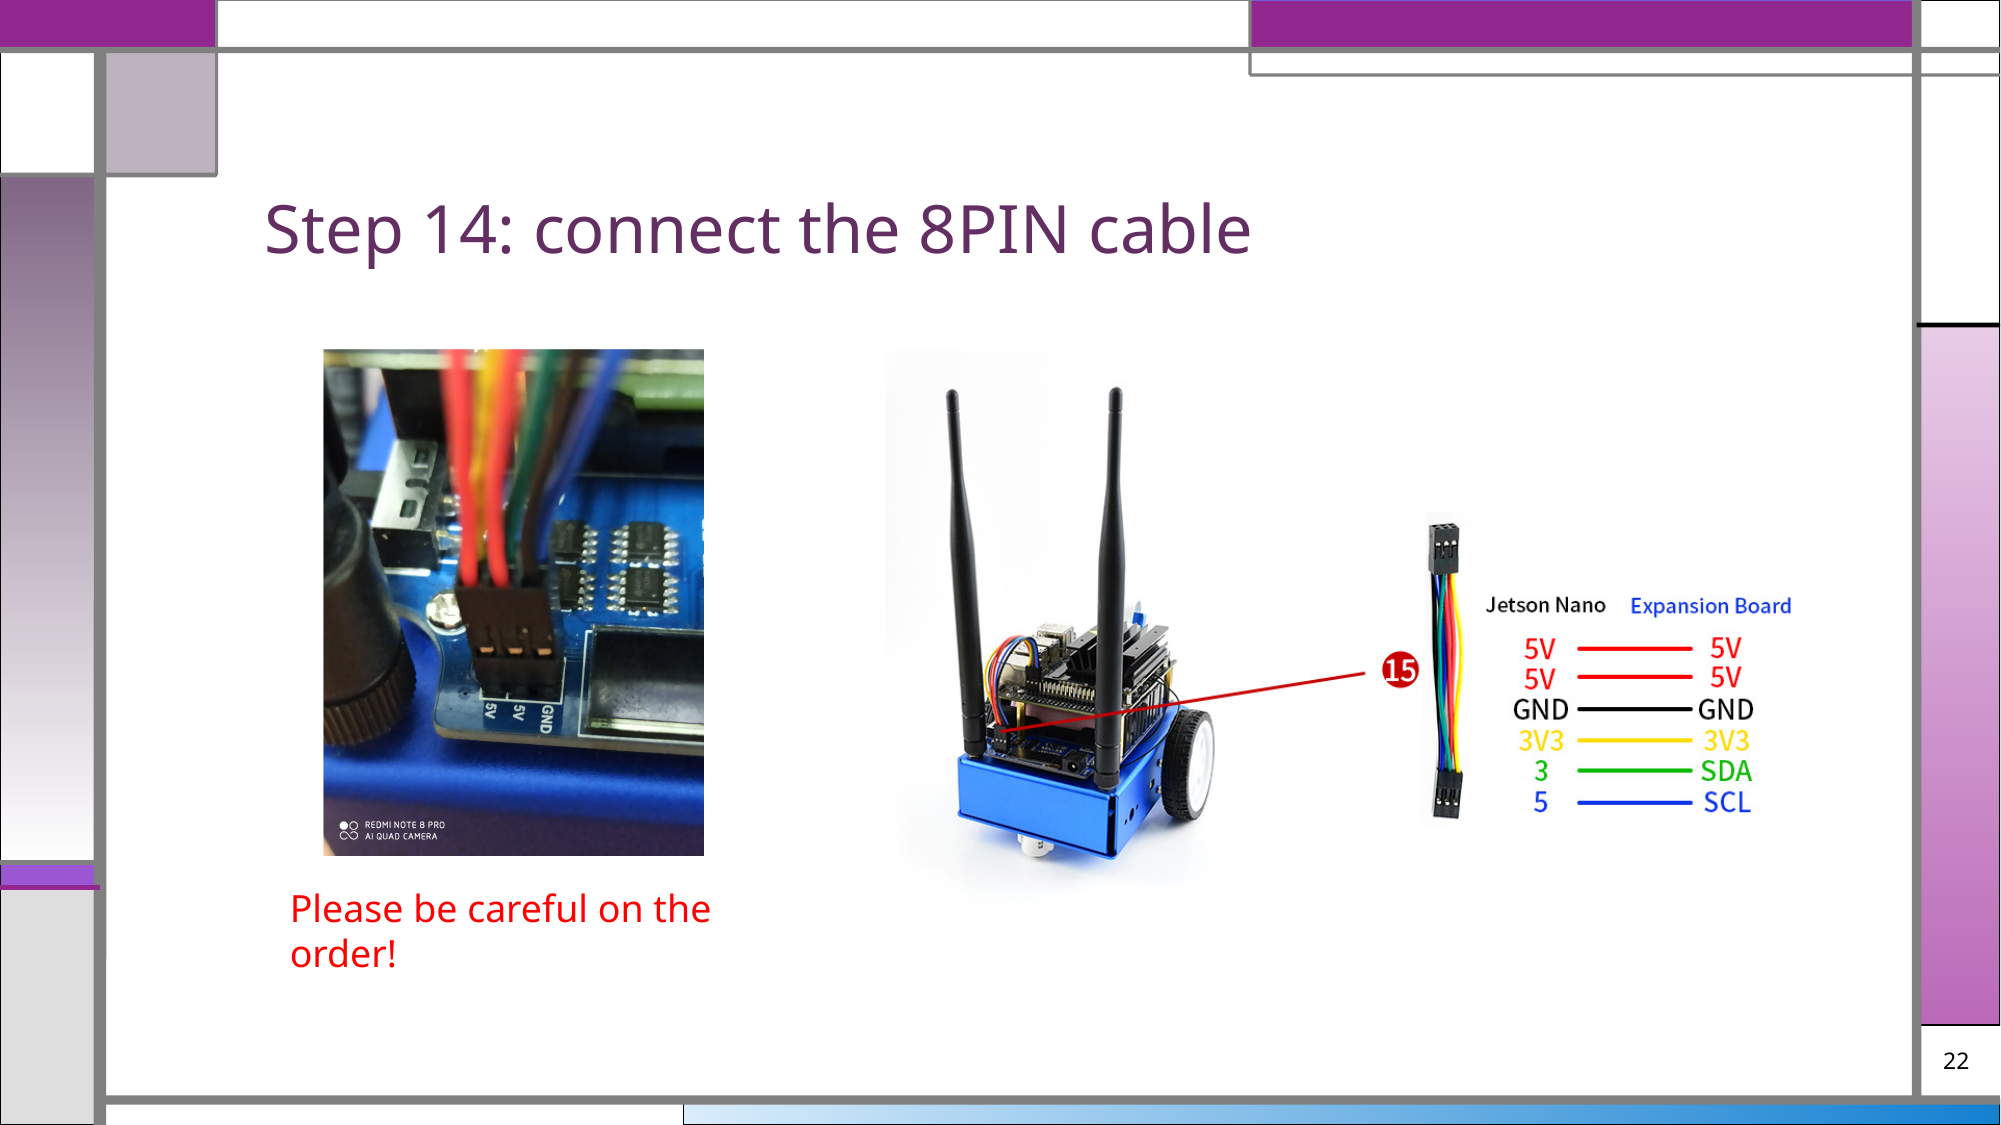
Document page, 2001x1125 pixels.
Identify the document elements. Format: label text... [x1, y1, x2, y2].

text_box Please be careful on the order! [232, 877, 770, 983]
title Step 14: connect the 8PIN cable [249, 87, 1826, 275]
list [885, 322, 1804, 1011]
slide_number 22 [1912, 1036, 2000, 1088]
picture [260, 350, 767, 856]
